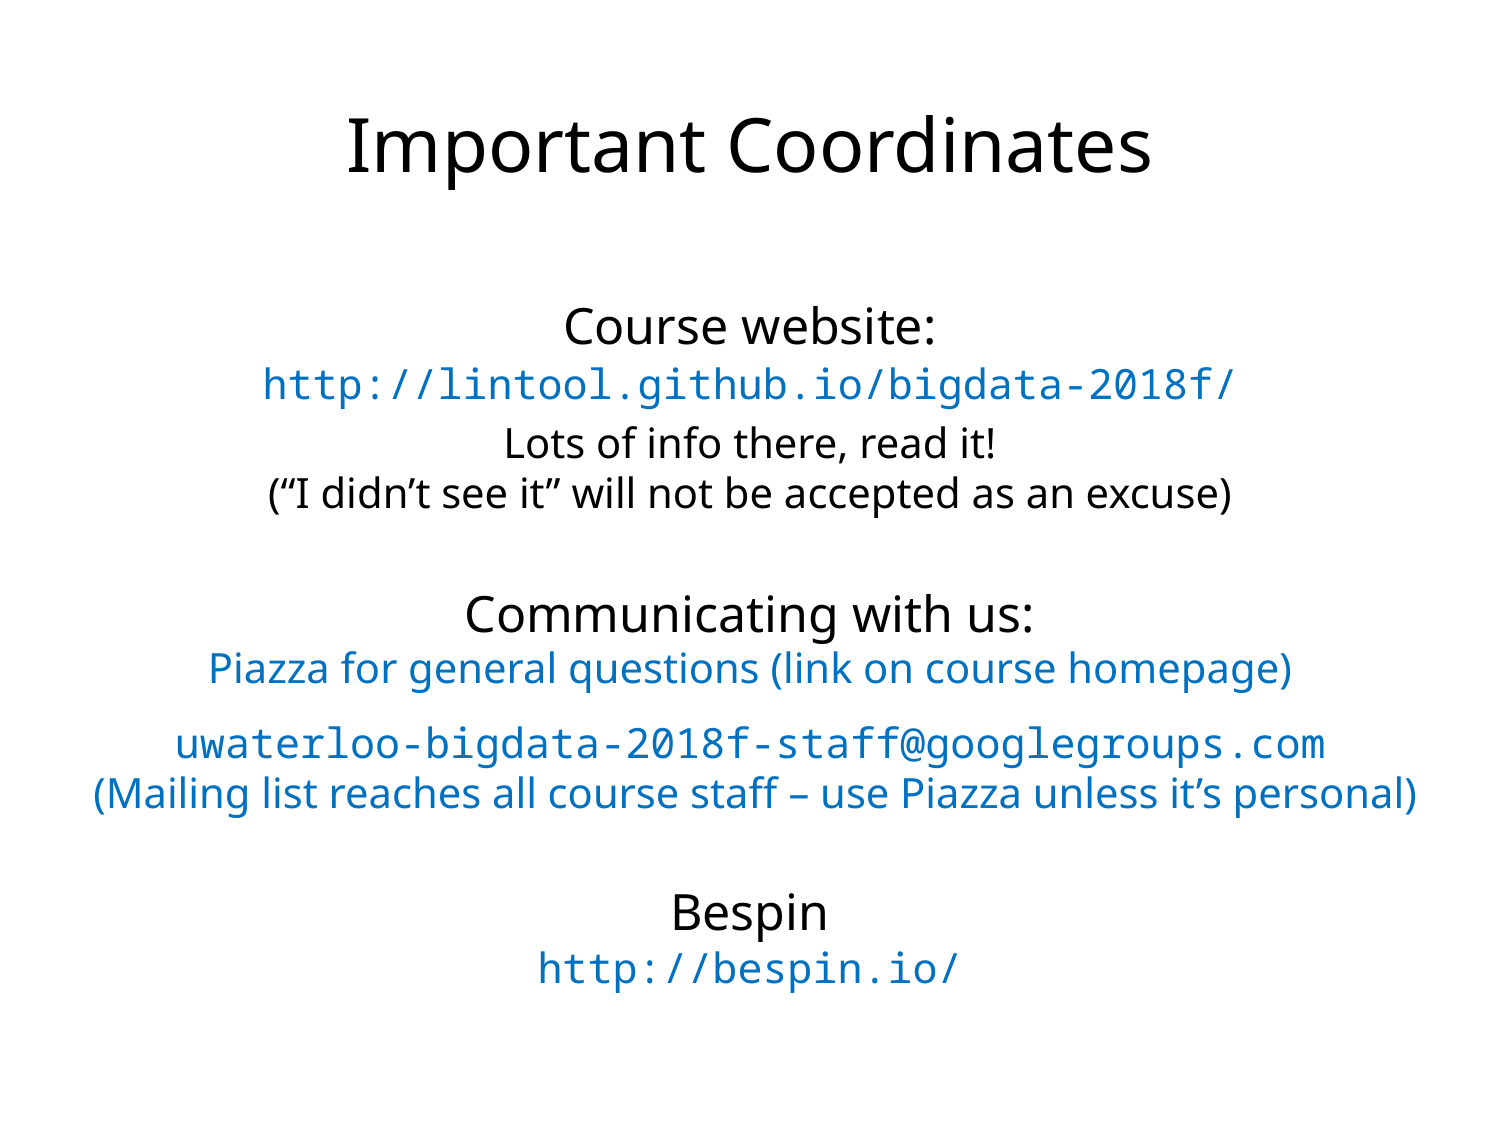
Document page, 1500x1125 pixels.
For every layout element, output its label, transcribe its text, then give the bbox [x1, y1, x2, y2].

text_box Bespin [0, 873, 1500, 934]
text_box http://lintool.github.io/bigdata-2018f/ [0, 350, 1500, 409]
text_box Piazza for general questions (link on course homepage) uwaterloo-bigdata-2018f-staff@googlegroups.com (Mailing list reaches all course staff – use Piazza unless it’s personal) [0, 634, 1500, 825]
text_box http://bespin.io/ [0, 934, 1500, 1000]
text_box Course website: [0, 287, 1500, 350]
text_box Important Coordinates [0, 90, 1500, 203]
text_box Communicating with us: [0, 574, 1500, 634]
text_box Lots of info there, read it! (“I didn’t see it” will not be accepted as an excuse) [0, 409, 1500, 525]
